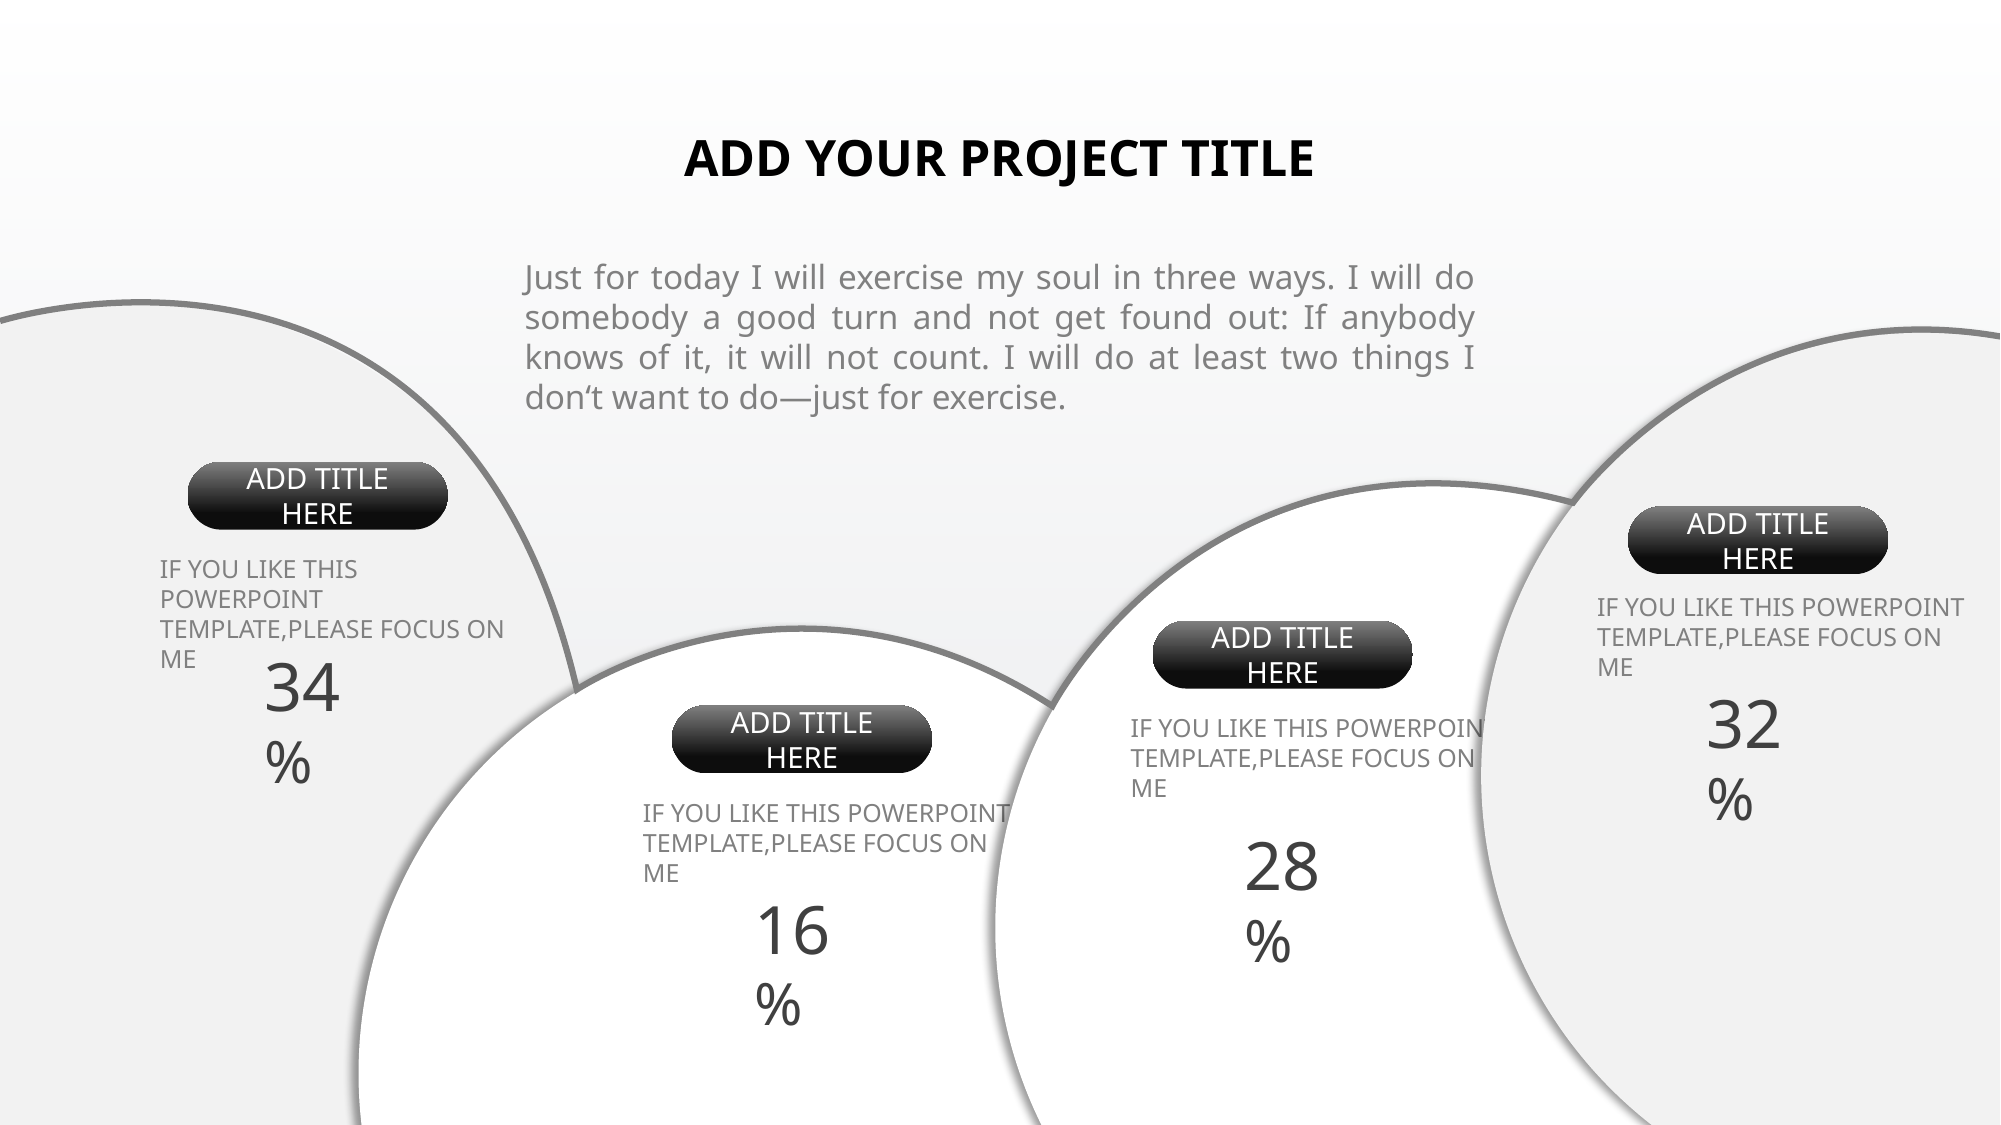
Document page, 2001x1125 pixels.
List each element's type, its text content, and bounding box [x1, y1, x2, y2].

text_box ADD YOUR PROJECT TITLE [669, 118, 1331, 194]
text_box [0, 302, 579, 1125]
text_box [995, 485, 1481, 1125]
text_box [1481, 332, 2000, 1125]
text_box Just for today I will exercise my soul in three ways. I will do somebody a good turn and not get found out: If anybody knows of it, it will not count. I will do at least two things I don‘t want to do—just for exercise. [509, 248, 1492, 332]
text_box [358, 630, 995, 1125]
text_box [579, 325, 1481, 630]
